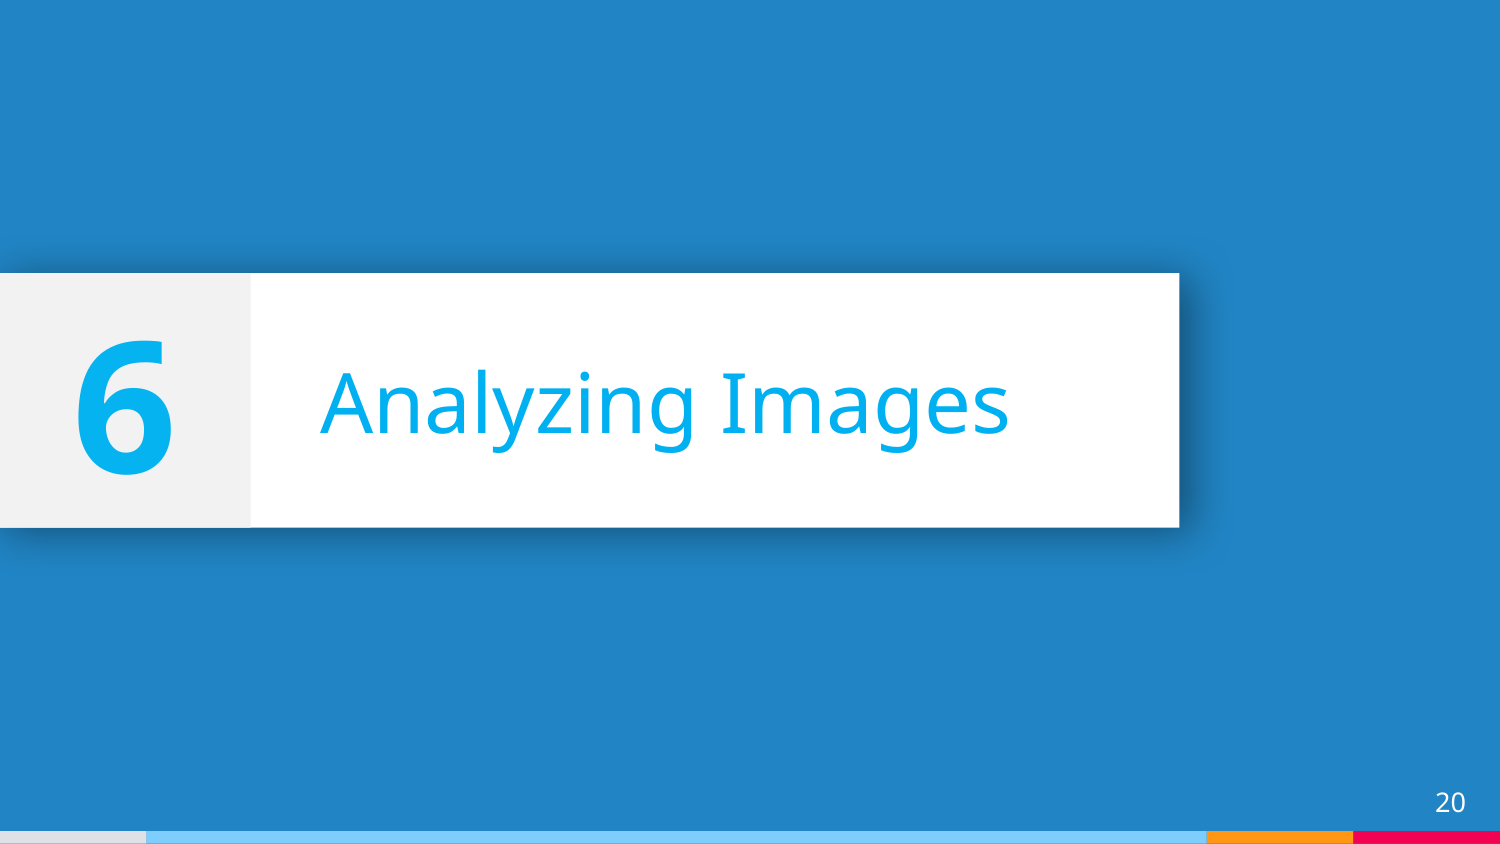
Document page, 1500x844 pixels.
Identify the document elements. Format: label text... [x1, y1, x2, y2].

slide_number 20 [1391, 770, 1482, 822]
text_box 6 [0, 271, 253, 530]
text_box Analyzing Images [253, 271, 1181, 530]
